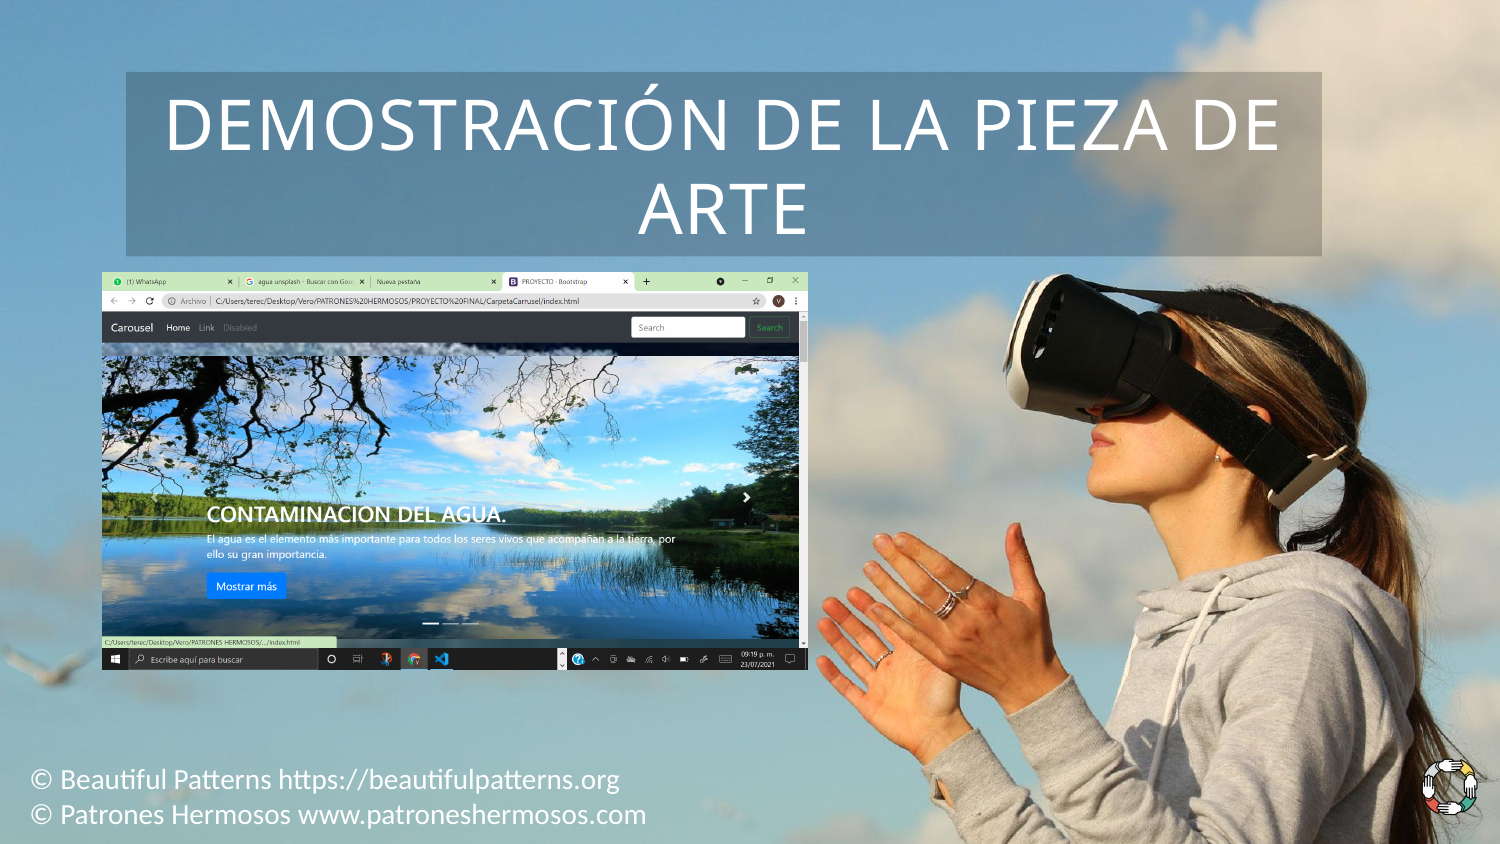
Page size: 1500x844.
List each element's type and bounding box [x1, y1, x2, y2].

list [102, 272, 809, 670]
picture [0, 0, 1500, 844]
